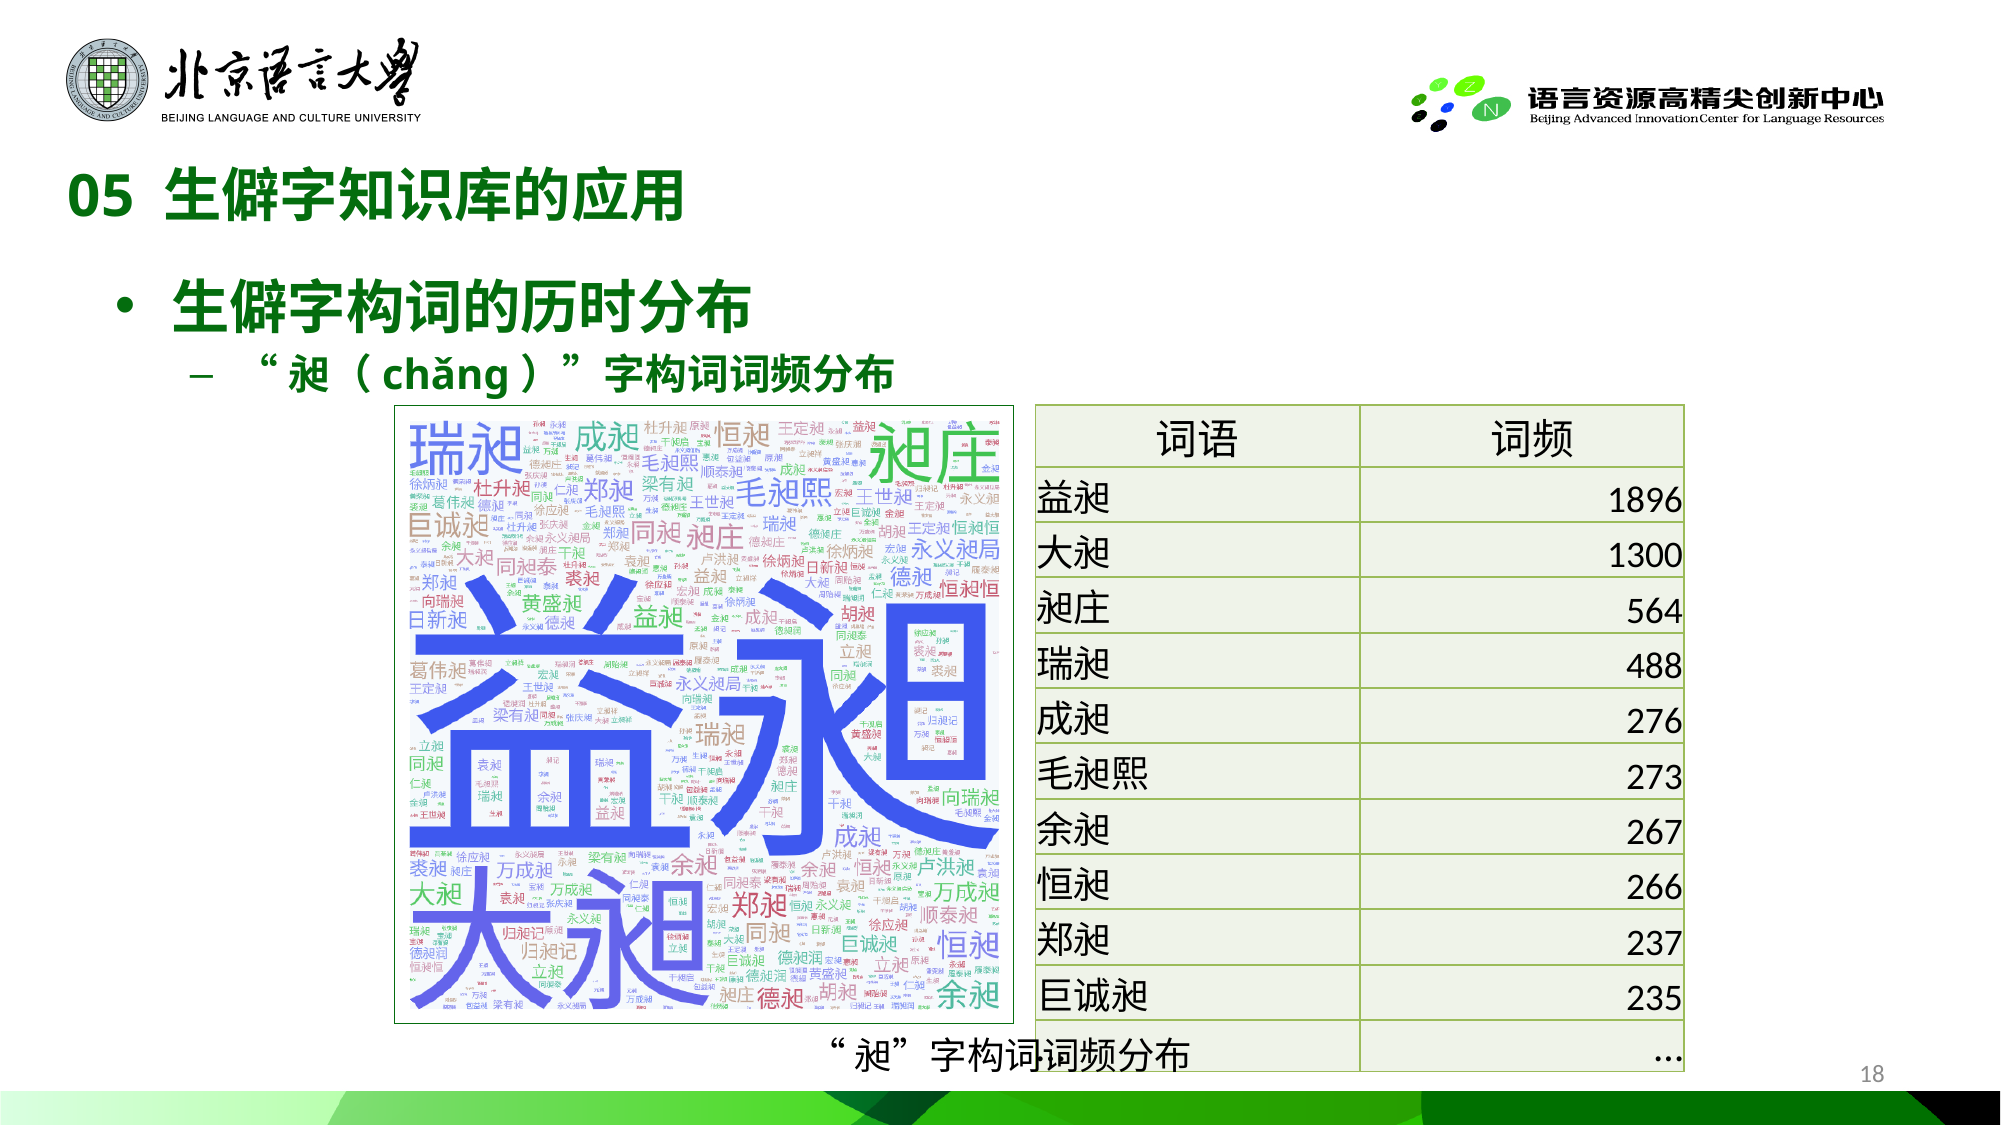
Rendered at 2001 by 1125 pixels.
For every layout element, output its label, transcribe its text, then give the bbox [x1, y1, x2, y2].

table_header 词频 [1361, 406, 1683, 466]
text_box “昶”字构词词频分布 [246, 1024, 1754, 1085]
table_cell 235 [1361, 966, 1683, 1019]
table_cell 237 [1361, 910, 1683, 964]
table_cell 1896 [1361, 468, 1683, 521]
slide_number 17 [1433, 1042, 1900, 1103]
table_cell 余昶 [1036, 800, 1359, 853]
table_header 词语 [1036, 406, 1359, 466]
table_cell 276 [1361, 689, 1683, 742]
list 生僻字构词的历时分布 “昶（chǎng）”字构词词频分布 [99, 262, 1901, 1006]
table_cell 毛昶熙 [1036, 744, 1359, 798]
table_cell 488 [1361, 634, 1683, 687]
table_cell 巨诚昶 [1036, 966, 1359, 1019]
table_cell 1300 [1361, 523, 1683, 576]
picture [0, 0, 2001, 1125]
table_cell 瑞昶 [1036, 634, 1359, 687]
text_box 05 生僻字知识库的应用 [53, 150, 823, 235]
table_cell 昶庄 [1036, 578, 1359, 632]
table_cell 益昶 [1036, 468, 1359, 521]
table_cell 273 [1361, 744, 1683, 798]
table_cell 266 [1361, 855, 1683, 908]
table_cell 564 [1361, 578, 1683, 632]
table_cell 267 [1361, 800, 1683, 853]
table_cell 大昶 [1036, 523, 1359, 576]
table_cell 恒昶 [1036, 855, 1359, 908]
table_cell 郑昶 [1036, 910, 1359, 964]
table_cell 成昶 [1036, 689, 1359, 742]
